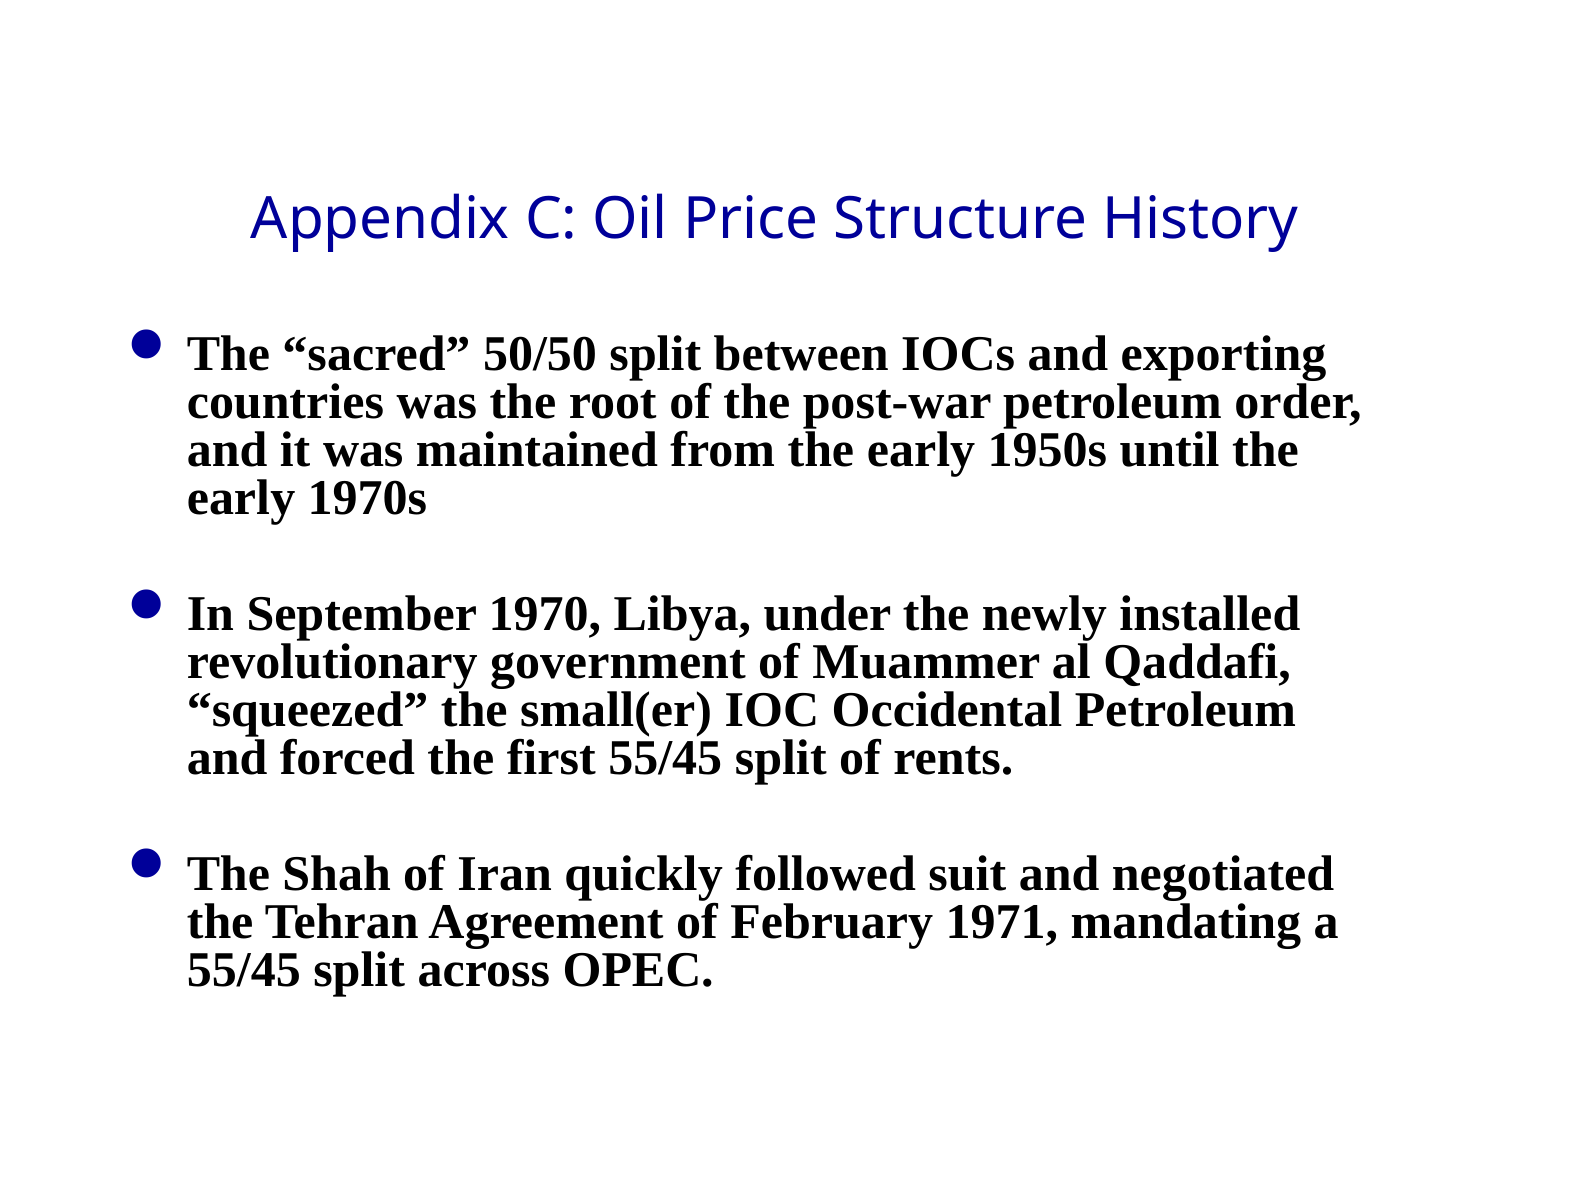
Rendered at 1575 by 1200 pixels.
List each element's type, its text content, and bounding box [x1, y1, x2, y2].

list The “sacred” 50/50 split between IOCs and exporting countries was the root of the post-war petroleum order, and it was maintained from the early 1950s until the early 1970s In September 1970, Libya, under the newly installed revolutionary government of Muammer al Qaddafi, “squeezed” the small(er) IOC Occidental Petroleum and forced the first 55/45 split of rents. The Shah of Iran quickly followed suit and negotiated the Tehran Agreement of February 1971, mandating a 55/45 split across OPEC. [112, 324, 1388, 1000]
text_box Appendix C: Oil Price Structure History [137, 125, 1413, 313]
